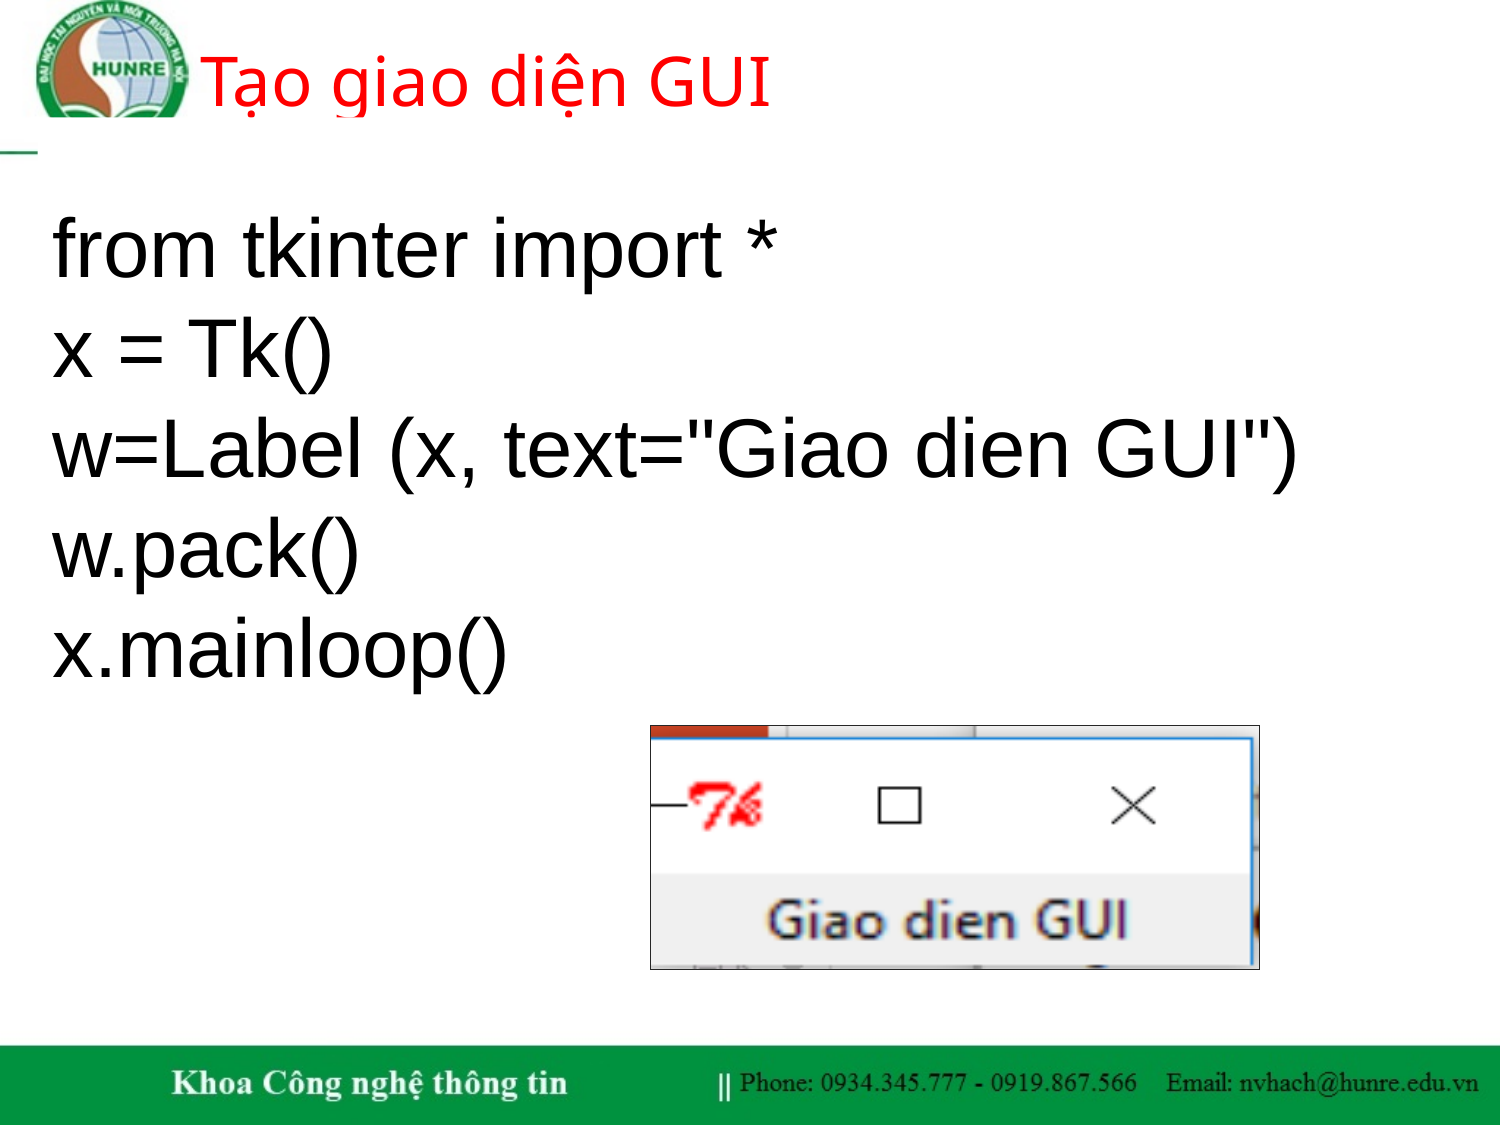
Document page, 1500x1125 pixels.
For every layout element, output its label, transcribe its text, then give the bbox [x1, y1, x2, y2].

picture [0, 0, 1500, 1125]
list from tkinter import * x = Tk() w=Label (x, text="Giao dien GUI") w.pack() x.mainloop() [37, 117, 1500, 771]
title Tạo giao diện GUI [200, 37, 1500, 117]
